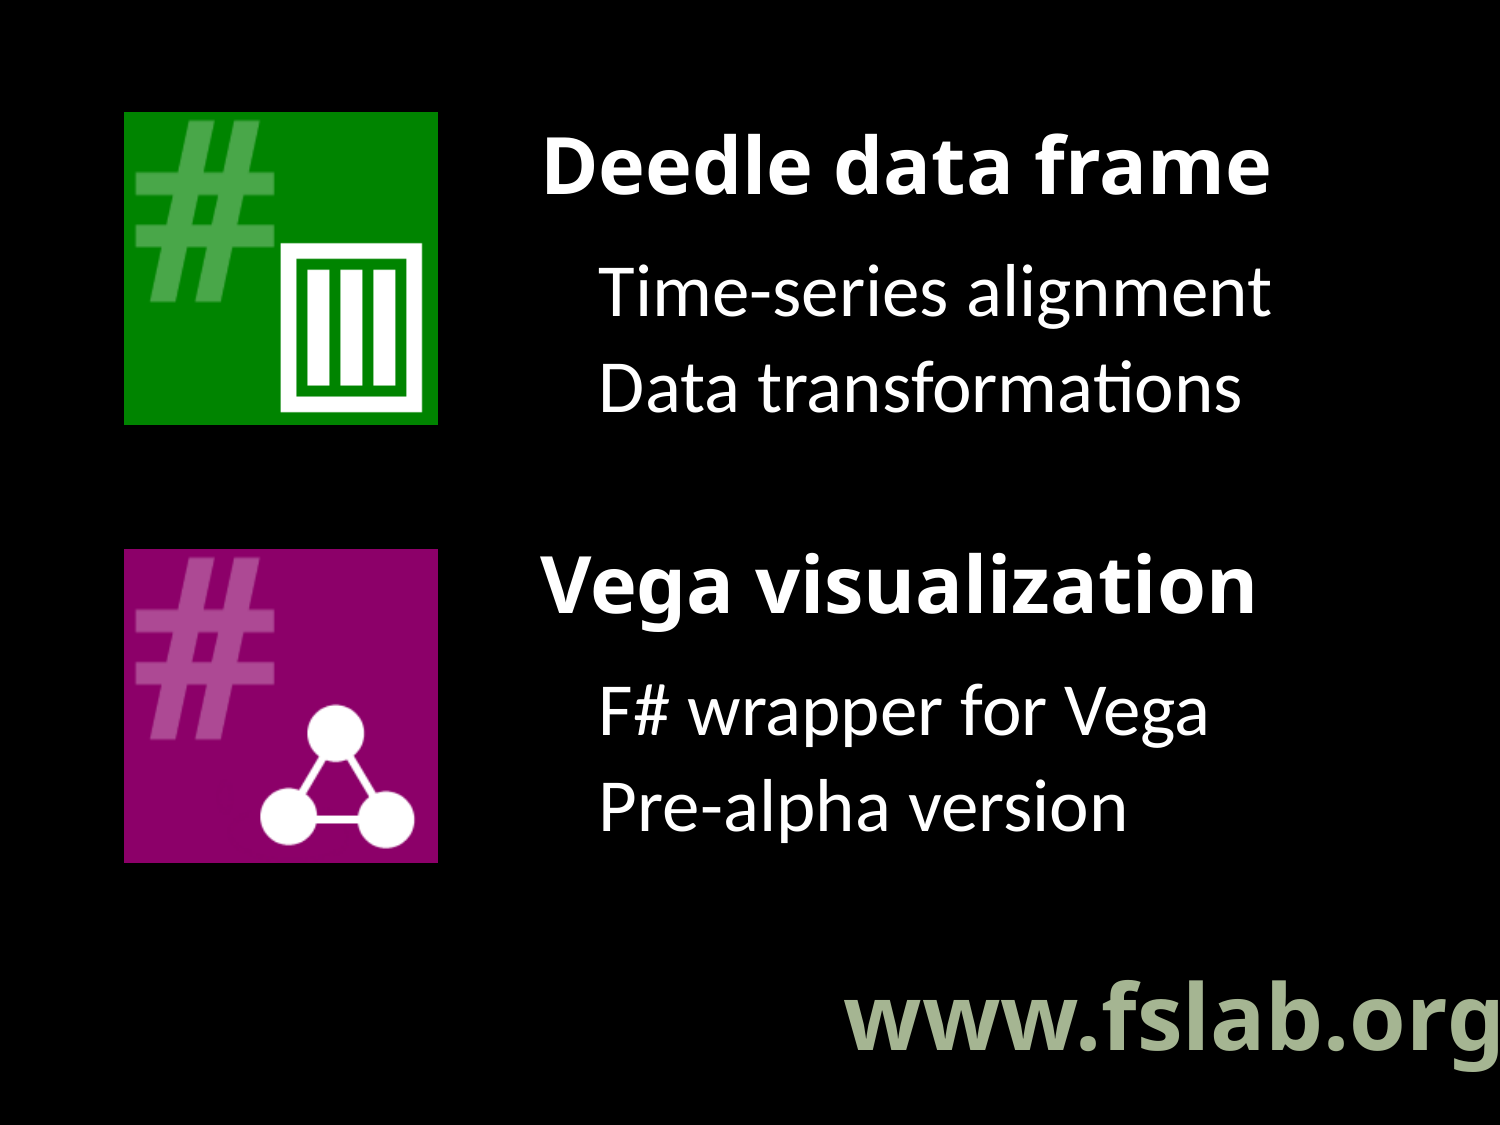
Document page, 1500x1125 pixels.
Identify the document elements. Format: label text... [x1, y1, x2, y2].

text_box www.fslab.org [825, 951, 1500, 1089]
list Deedle data frame Time-series alignment Data transformations Vega visualization F# wrapper for Vega Pre-alpha version [525, 107, 1400, 925]
picture [124, 112, 438, 426]
picture [124, 549, 438, 863]
